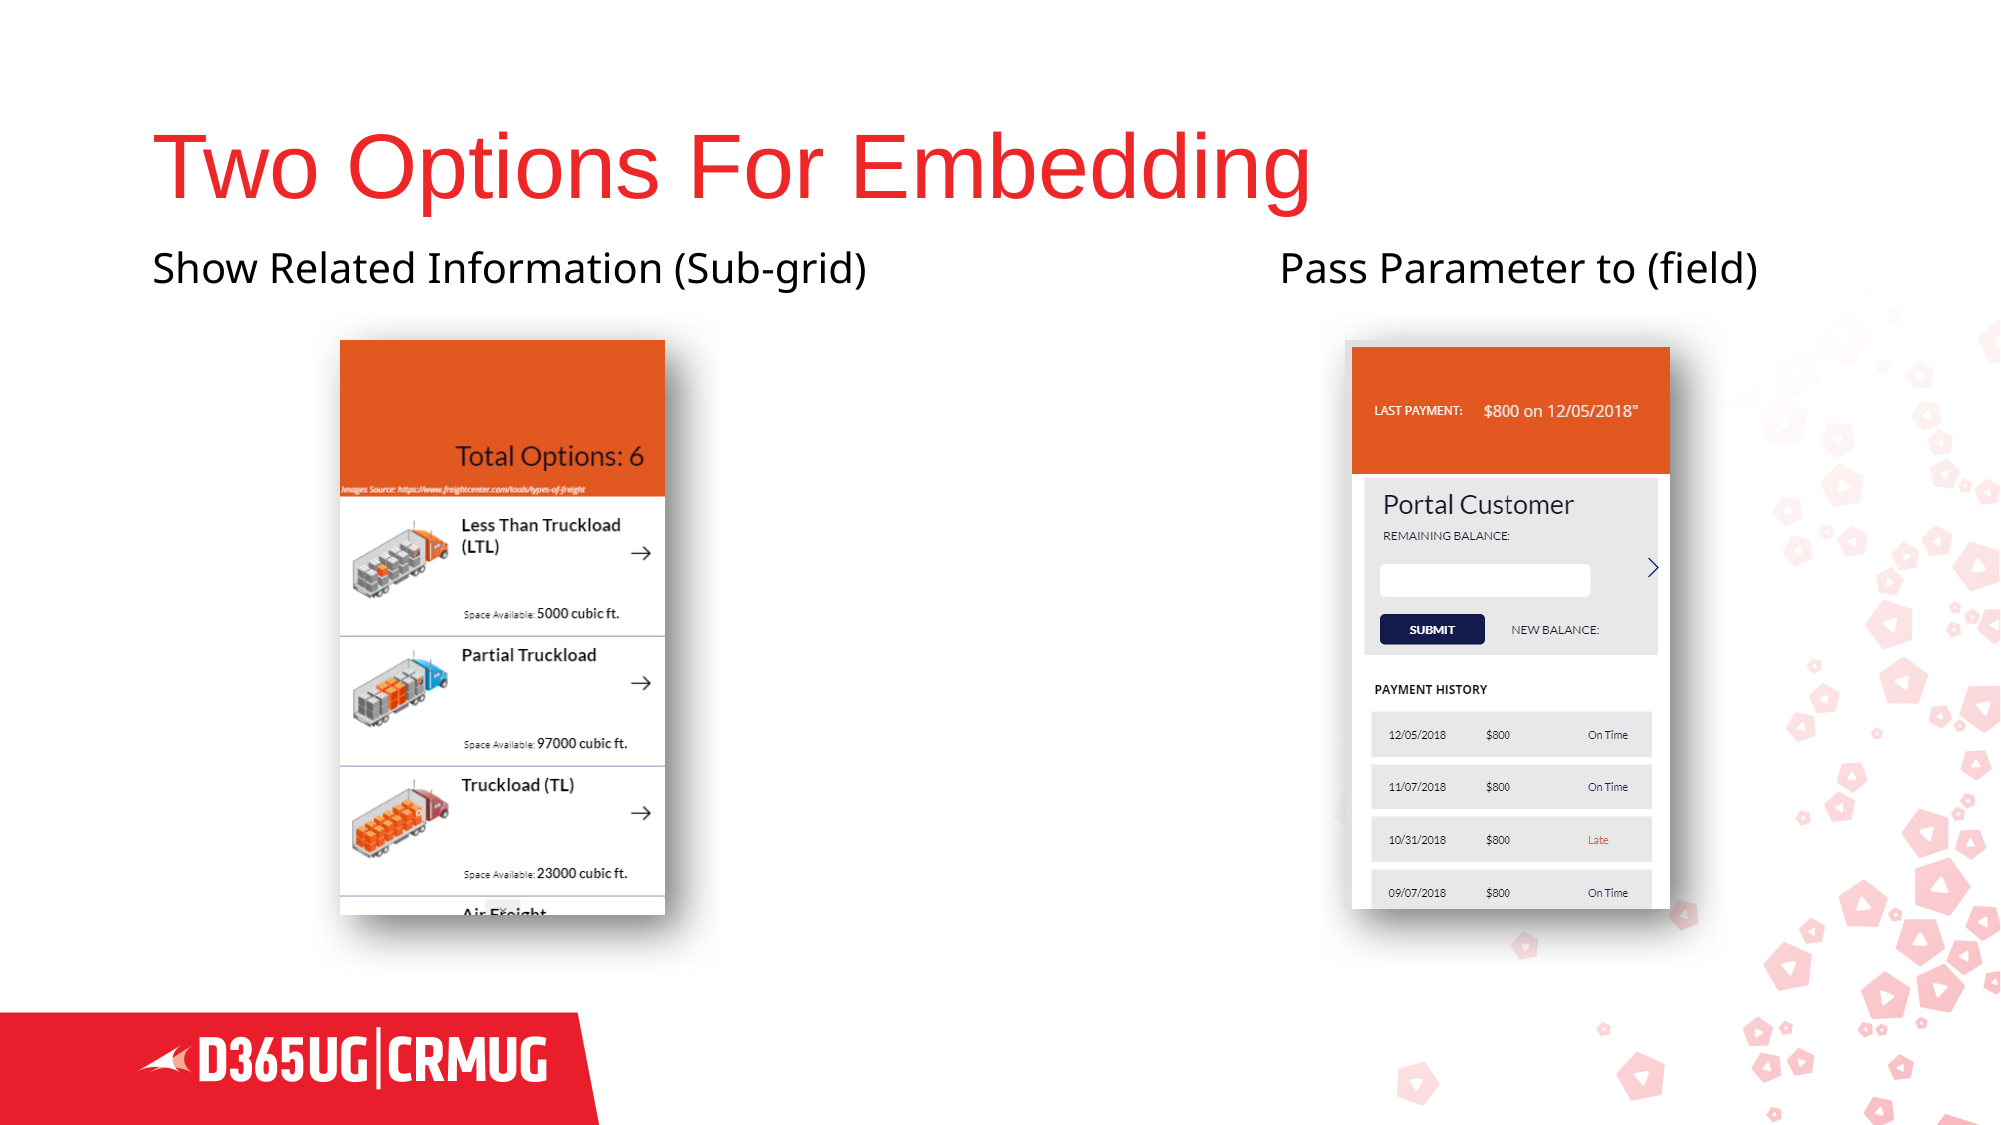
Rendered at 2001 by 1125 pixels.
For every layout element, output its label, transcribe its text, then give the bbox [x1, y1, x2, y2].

text_box Show Related Information (Sub-grid) [137, 234, 925, 300]
text_box Pass Parameter to (field) [1264, 234, 2000, 300]
picture [0, 0, 2001, 1125]
title Two Options For Embedding [137, 59, 1863, 278]
